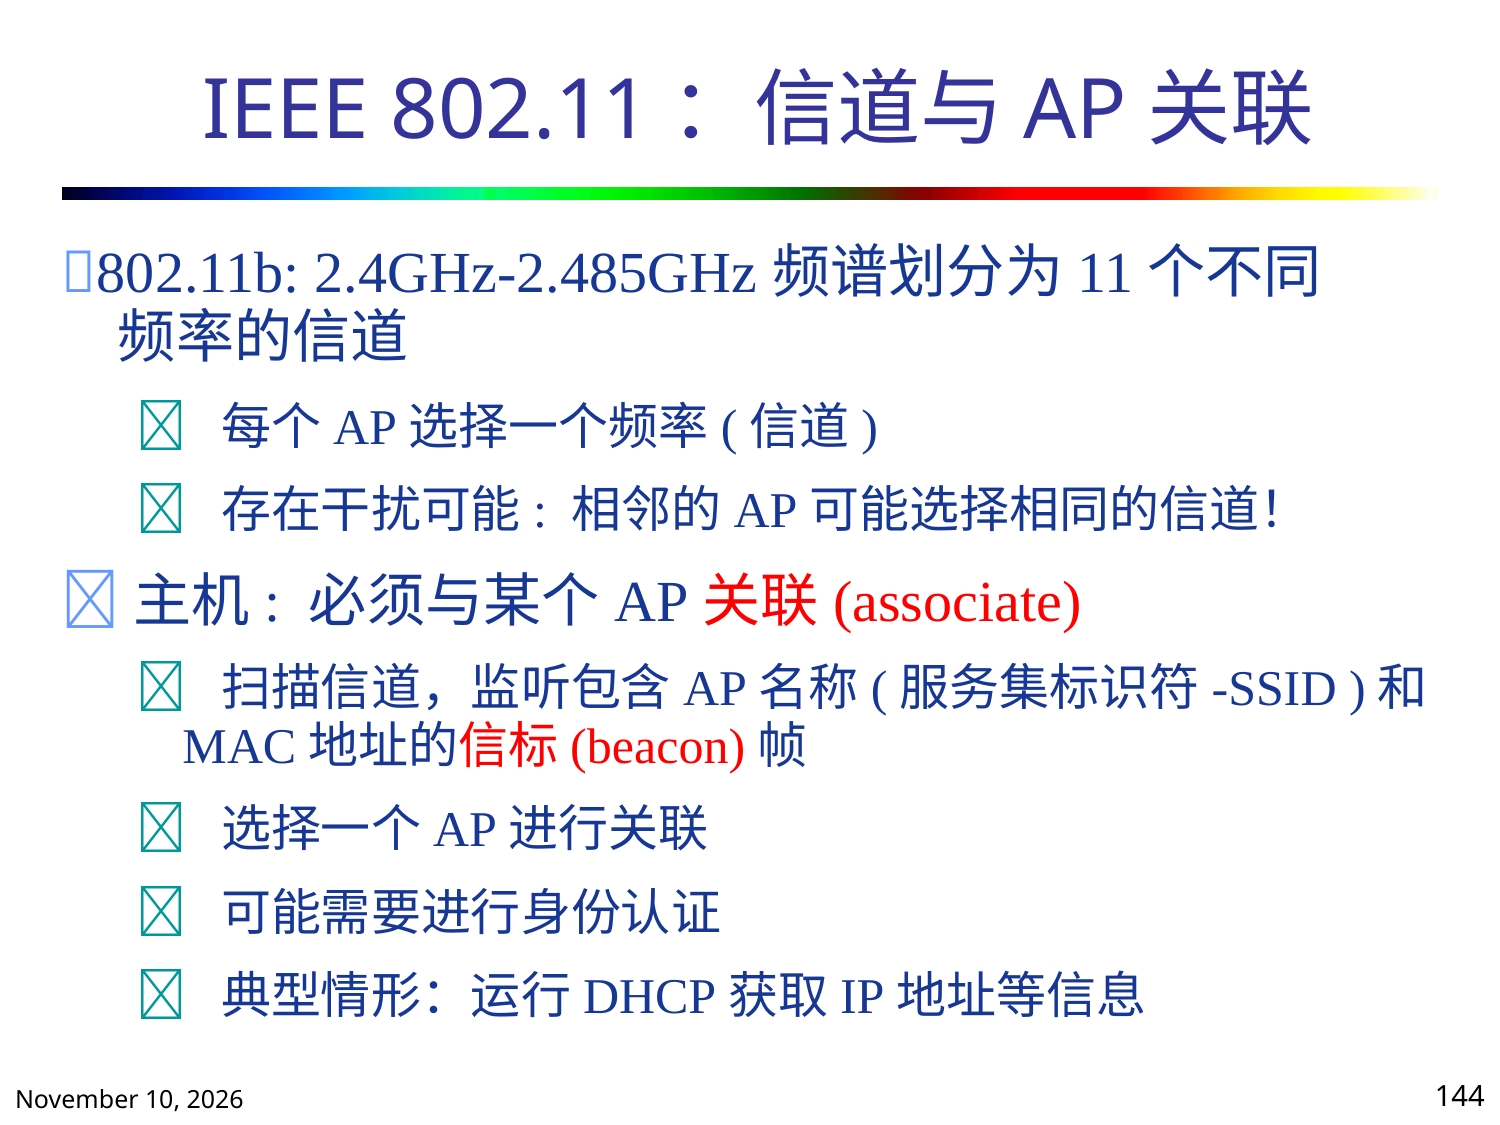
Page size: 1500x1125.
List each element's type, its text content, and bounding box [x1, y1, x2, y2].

picture [1428, 187, 1438, 200]
slide_number 144 [1187, 1049, 1500, 1125]
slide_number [0, 1049, 313, 1125]
text_box 802.11b: 2.4GHz-2.485GHz频谱划分为11个不同 频率的信道  每个AP选择一个频率(信道)  存在干扰可能: 相邻的AP可能选择相同的信道！ 主机: 必须与某个AP关联(associate)  扫描信道，监听包含AP名称(服务集标识符-SSID )和 MAC地址的信标(beacon)帧  选择一个AP进行关联  可能需要进行身份认证  典型情形：运行DHCP获取IP地址等信息 [61, 93, 1428, 1033]
title IEEE 802.11：信道与AP关联 [124, 37, 1392, 93]
